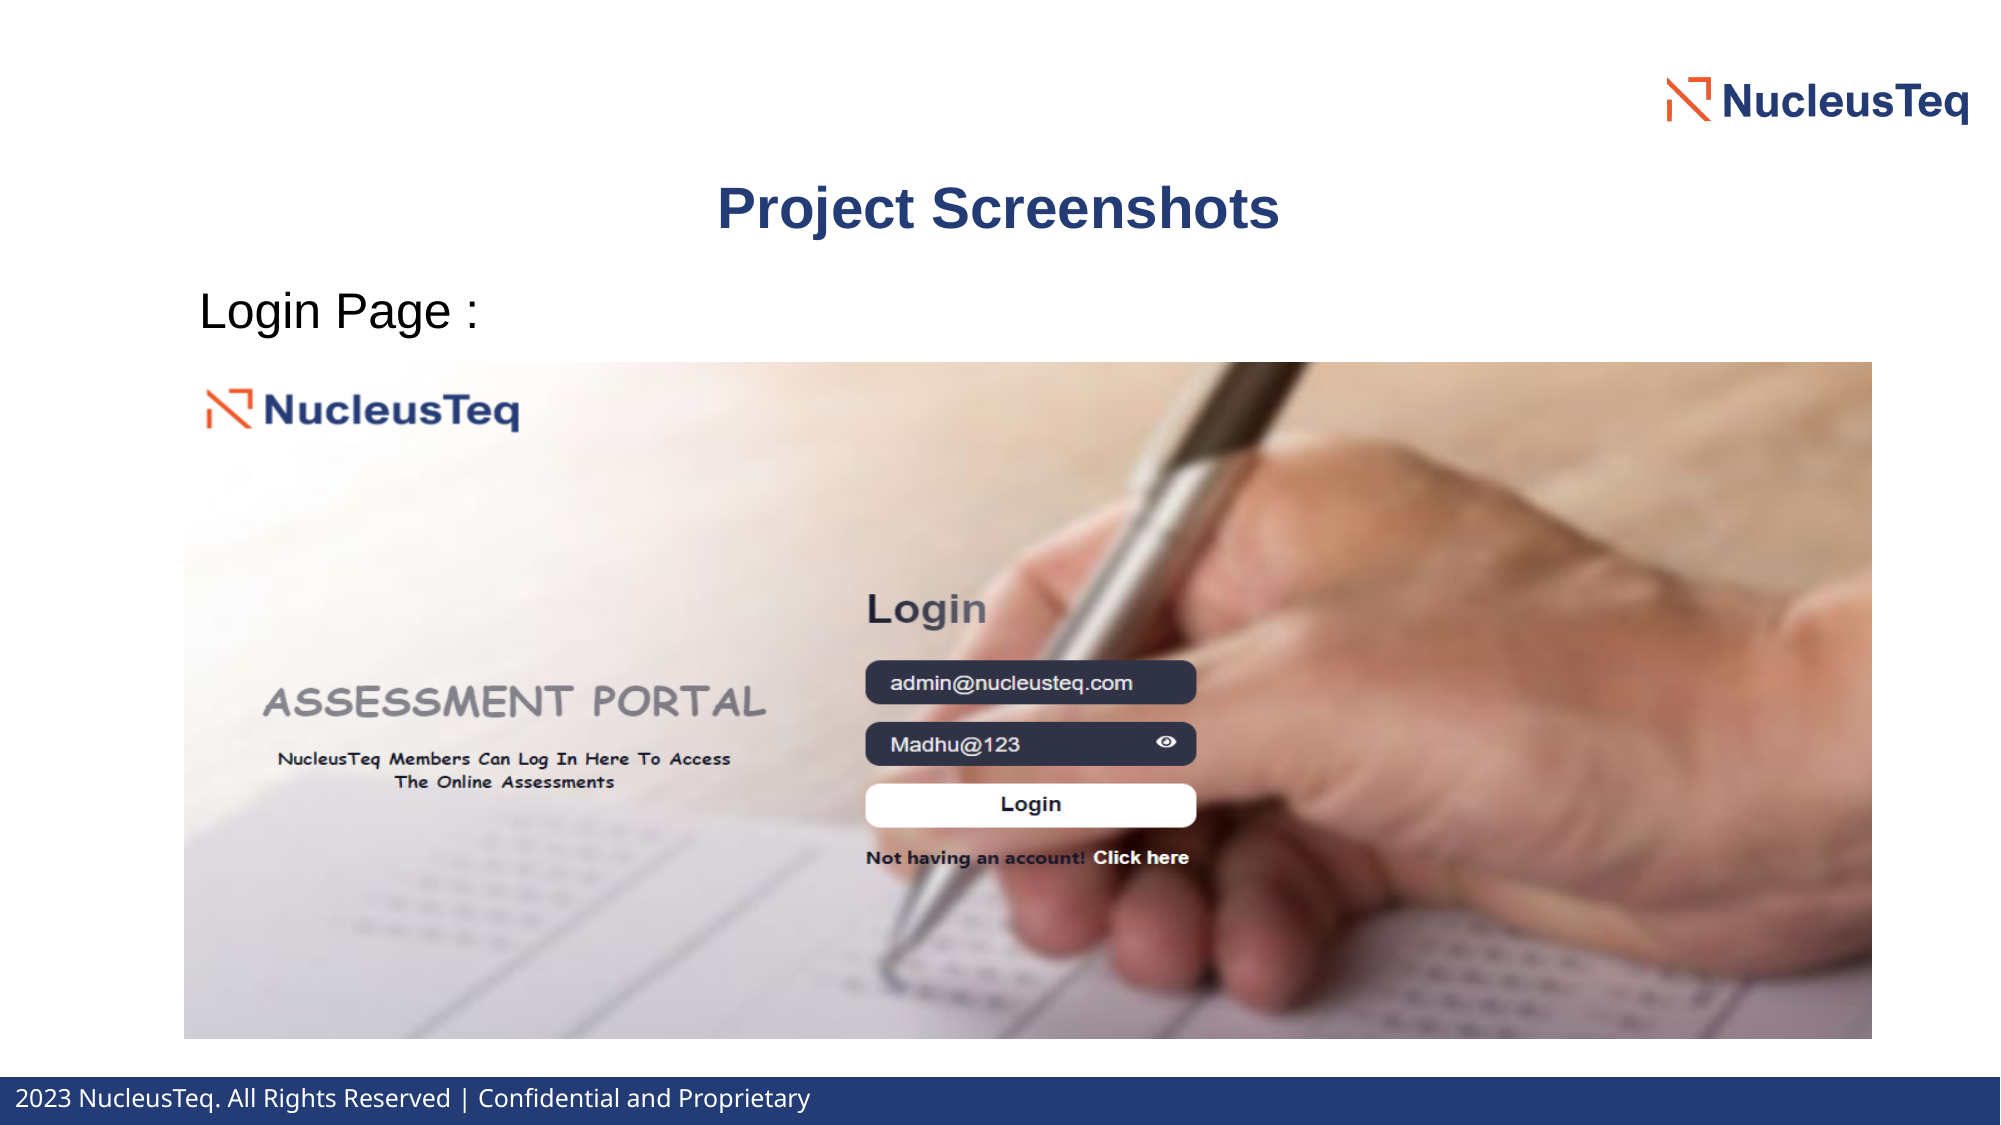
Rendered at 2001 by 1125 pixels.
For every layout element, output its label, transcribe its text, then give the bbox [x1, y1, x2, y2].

text_box 2023 NucleusTeq. All Rights Reserved | Confidential and Proprietary [0, 1072, 970, 1125]
text_box Login Page : [184, 271, 669, 346]
list Project Screenshots [56, 170, 1944, 295]
text_box [970, 1077, 2000, 1125]
picture [1667, 77, 1968, 125]
picture [184, 361, 1872, 1039]
